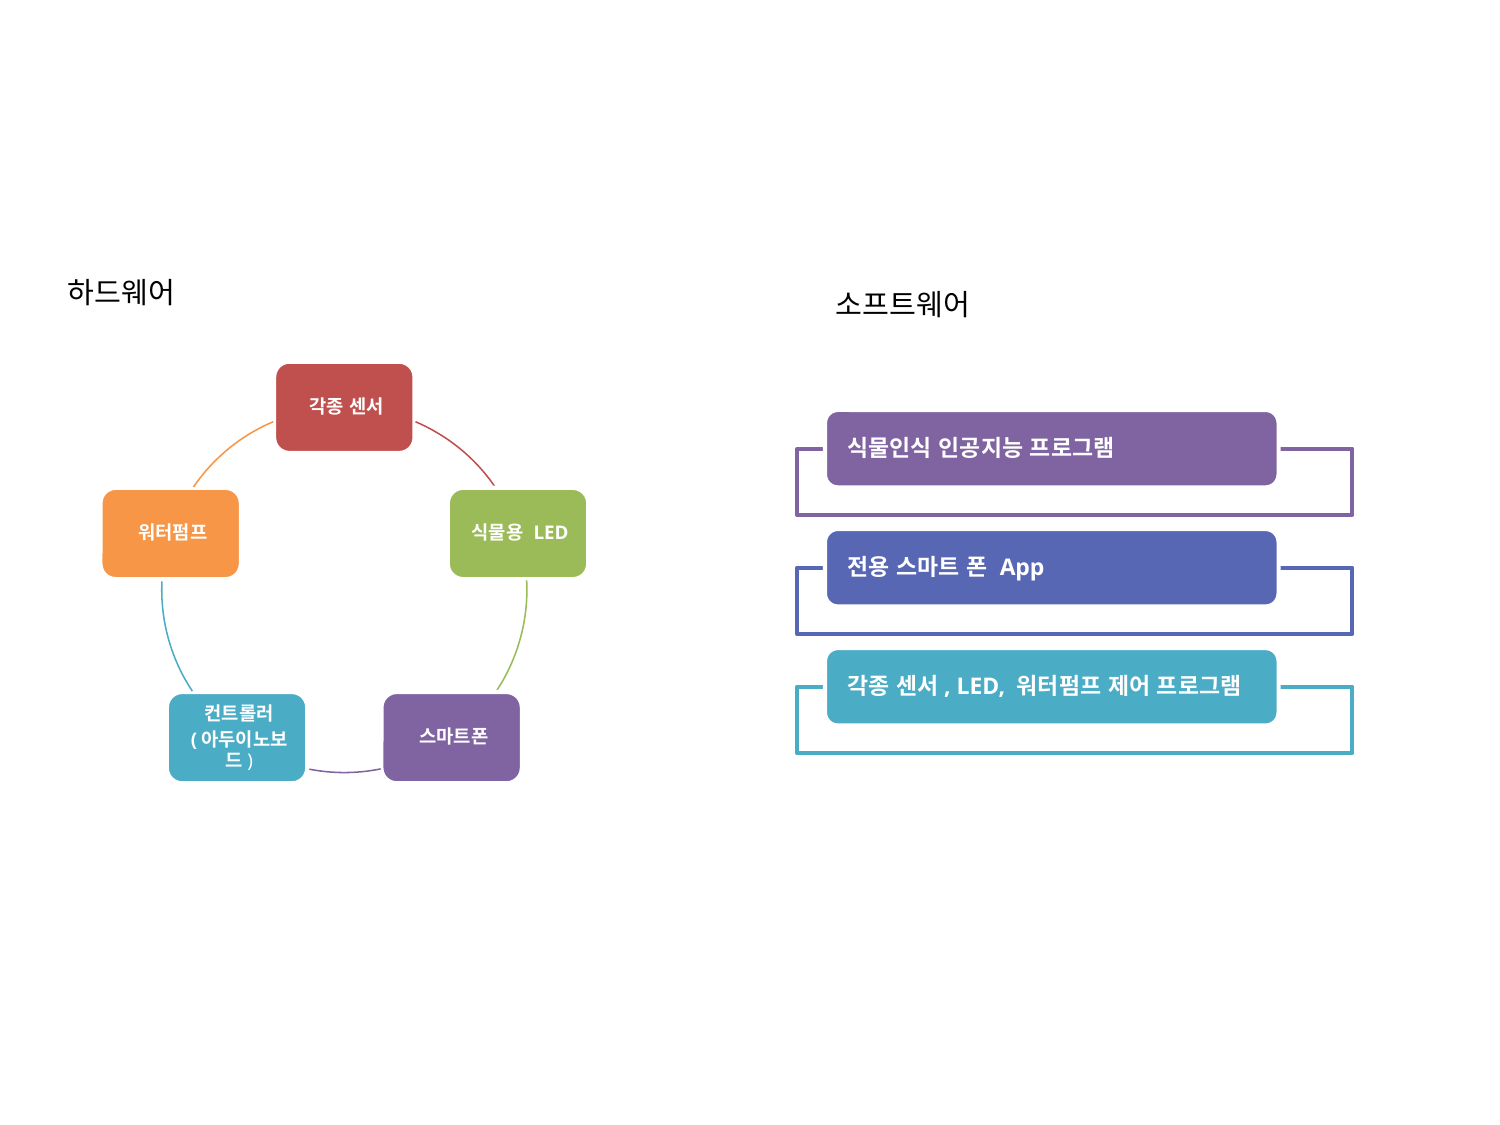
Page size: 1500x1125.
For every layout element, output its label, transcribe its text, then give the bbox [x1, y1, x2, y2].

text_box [796, 408, 1353, 755]
text_box 소프트웨어 [820, 278, 1010, 329]
text_box 하드웨어 [53, 267, 241, 317]
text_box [88, 361, 601, 790]
